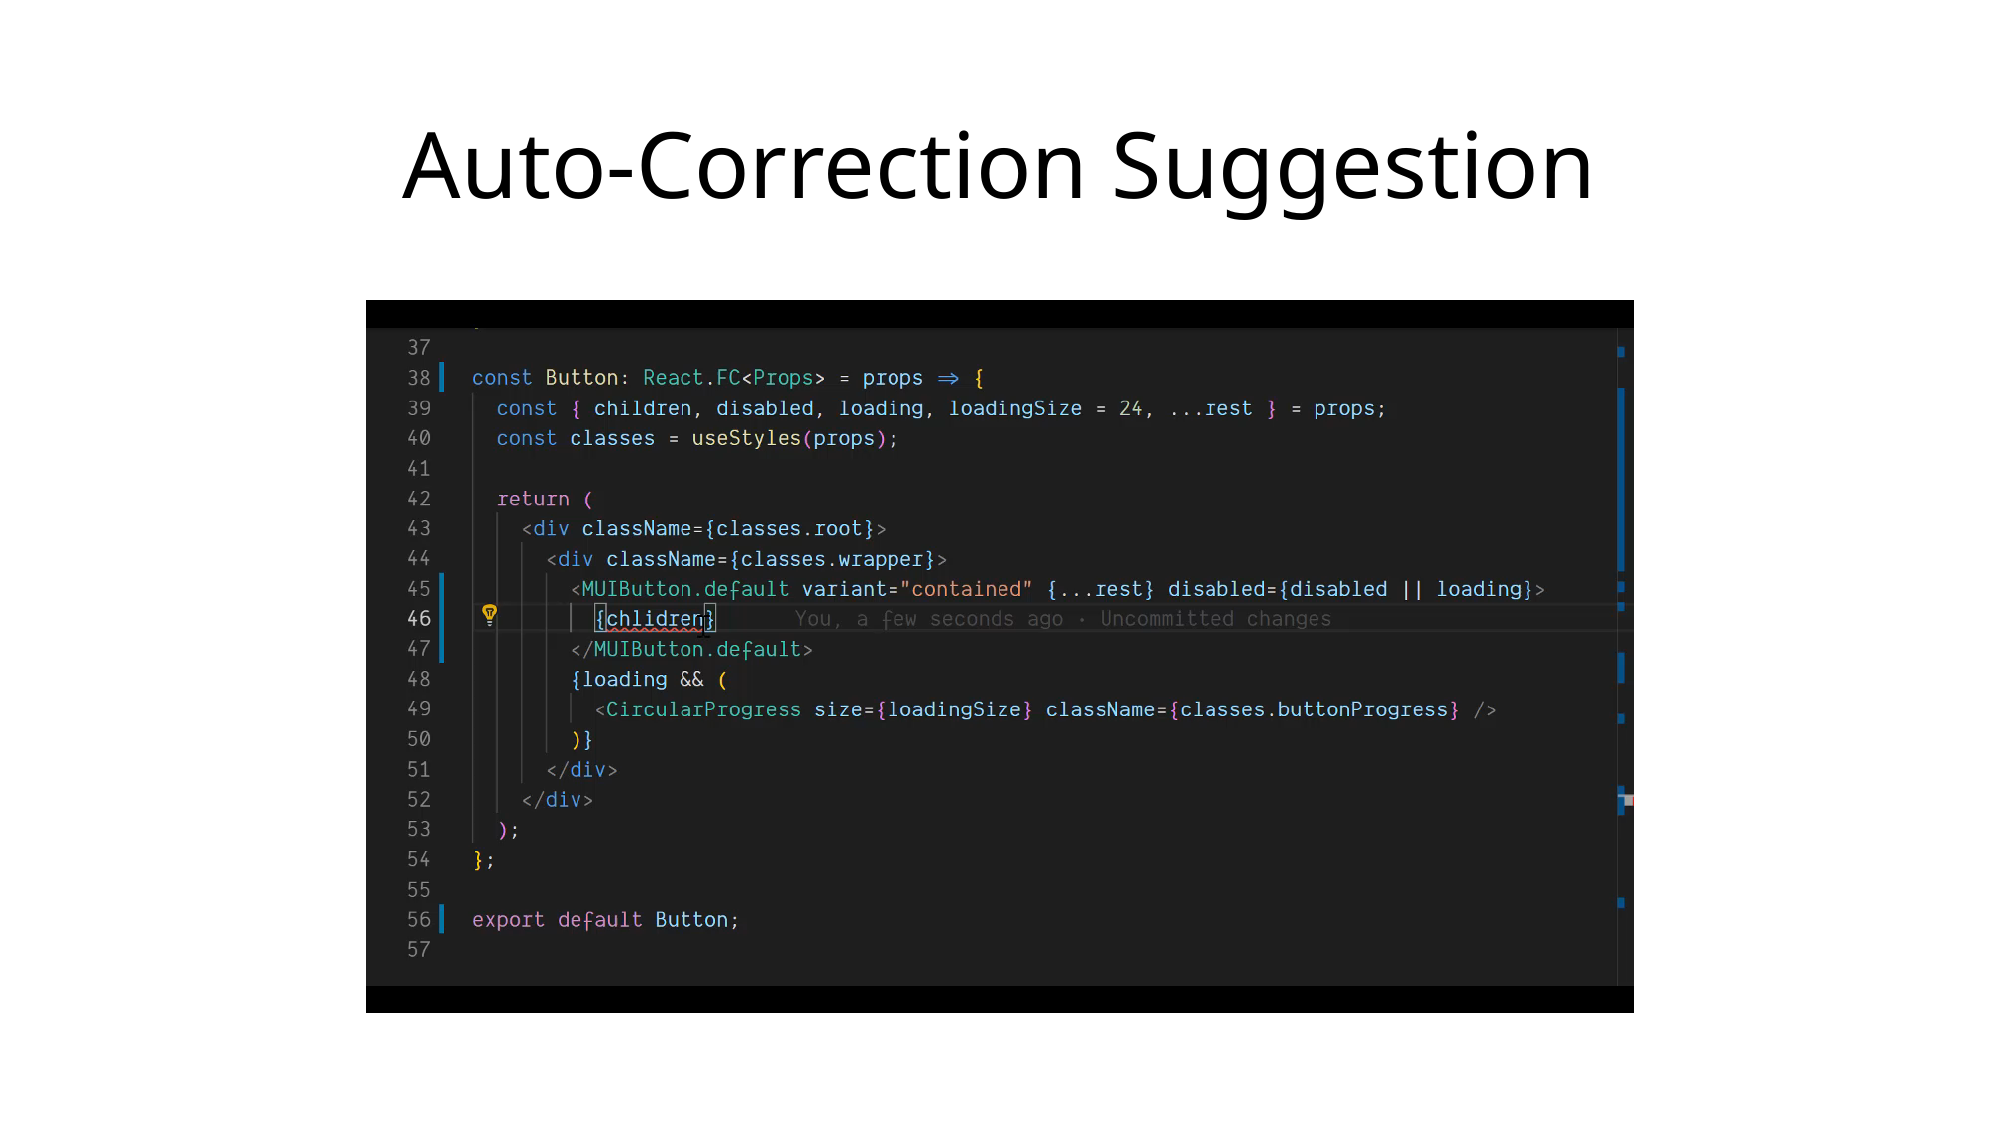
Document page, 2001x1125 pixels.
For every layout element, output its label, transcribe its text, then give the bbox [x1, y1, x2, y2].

title Auto-Correction Suggestion [137, 59, 1863, 278]
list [365, 299, 1635, 1014]
